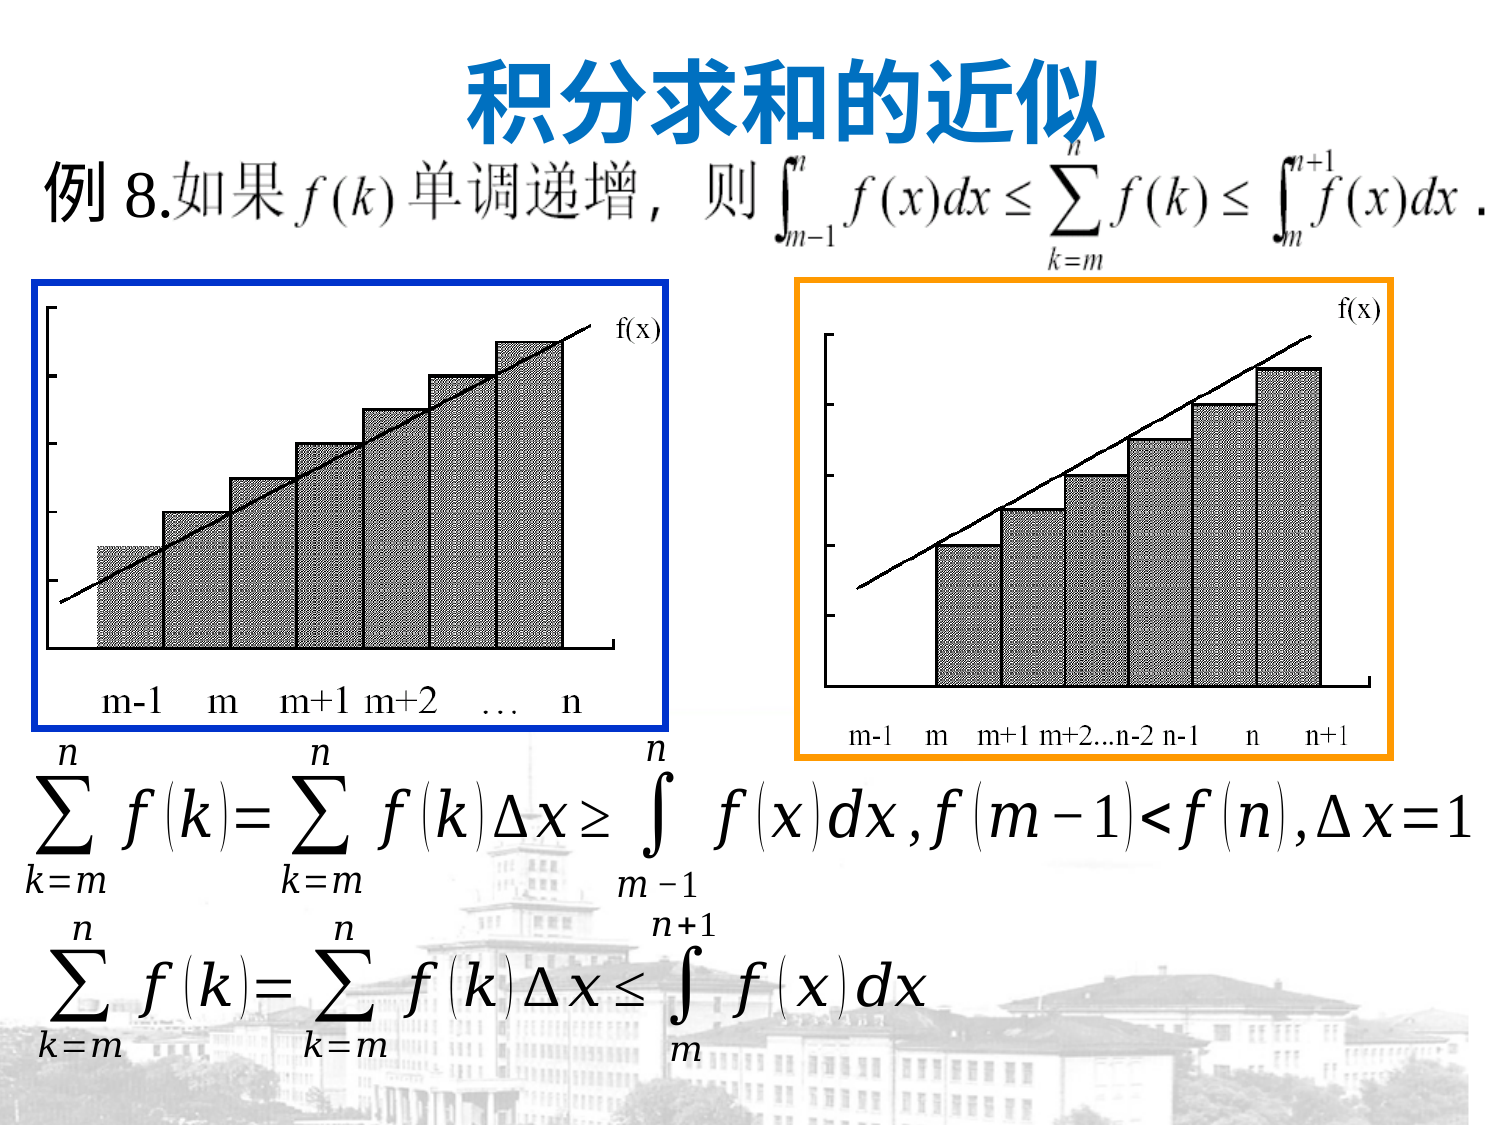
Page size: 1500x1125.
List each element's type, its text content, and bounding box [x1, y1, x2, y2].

text_box 例8. [27, 143, 159, 239]
picture [37, 129, 1495, 755]
picture [0, 529, 1500, 1125]
title 积分求和的近似 [363, 30, 1231, 127]
